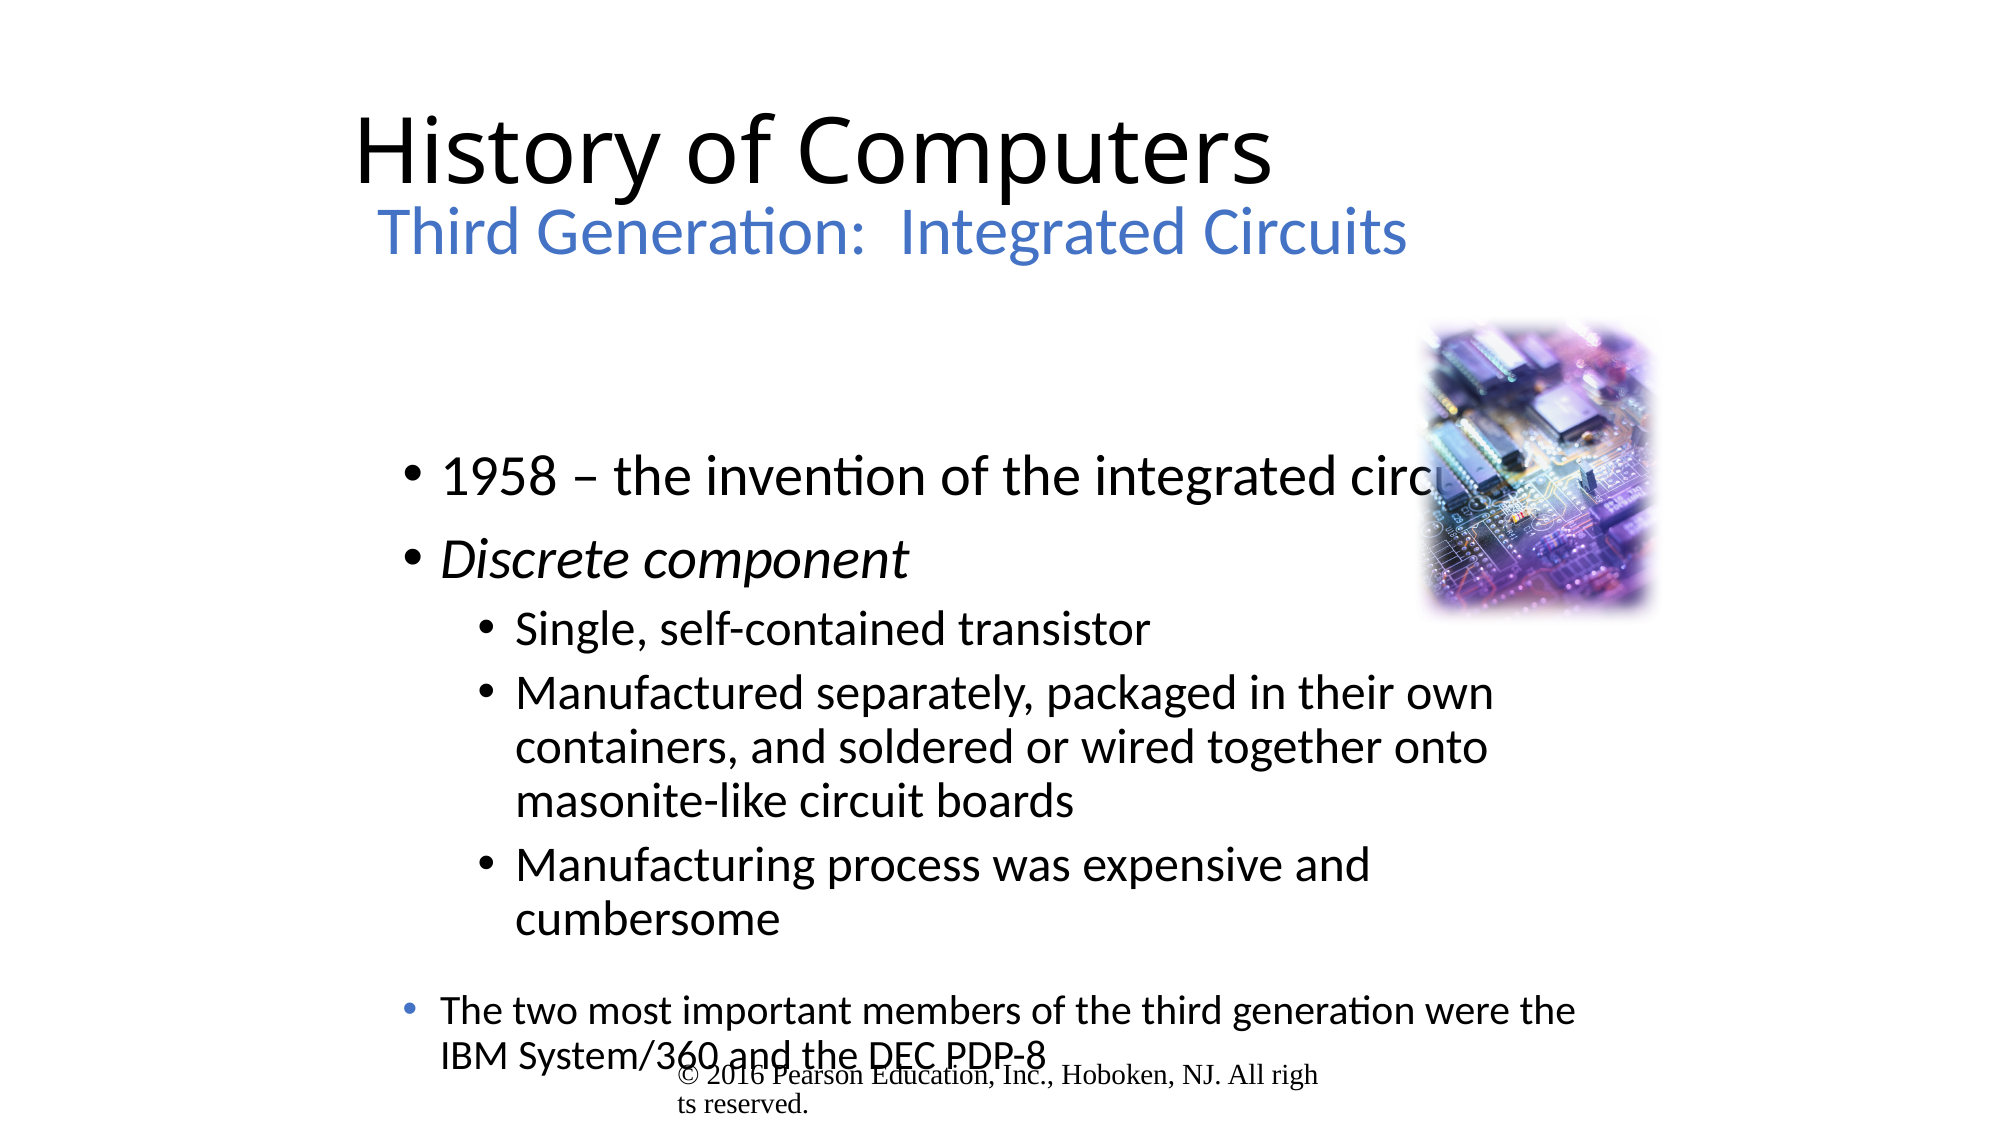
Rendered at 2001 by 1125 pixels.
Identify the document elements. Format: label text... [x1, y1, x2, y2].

picture [1413, 314, 1664, 628]
list Third Generation: Integrated Circuits [362, 187, 1600, 315]
footer © 2016 Pearson Education, Inc., Hoboken, NJ. All rights reserved. [662, 1042, 1338, 1103]
title History of Computers [337, 62, 1578, 246]
list 1958 – the invention of the integrated circuit Discrete component Single, self-contained transistor Manufactured separately, packaged in their own containers, and soldered or wired together onto masonite-like circuit boards Manufacturing process was expensive and cumbersome The two most important members of the third generation were the IBM System/360 and the DEC PDP-8 [387, 437, 1628, 1125]
